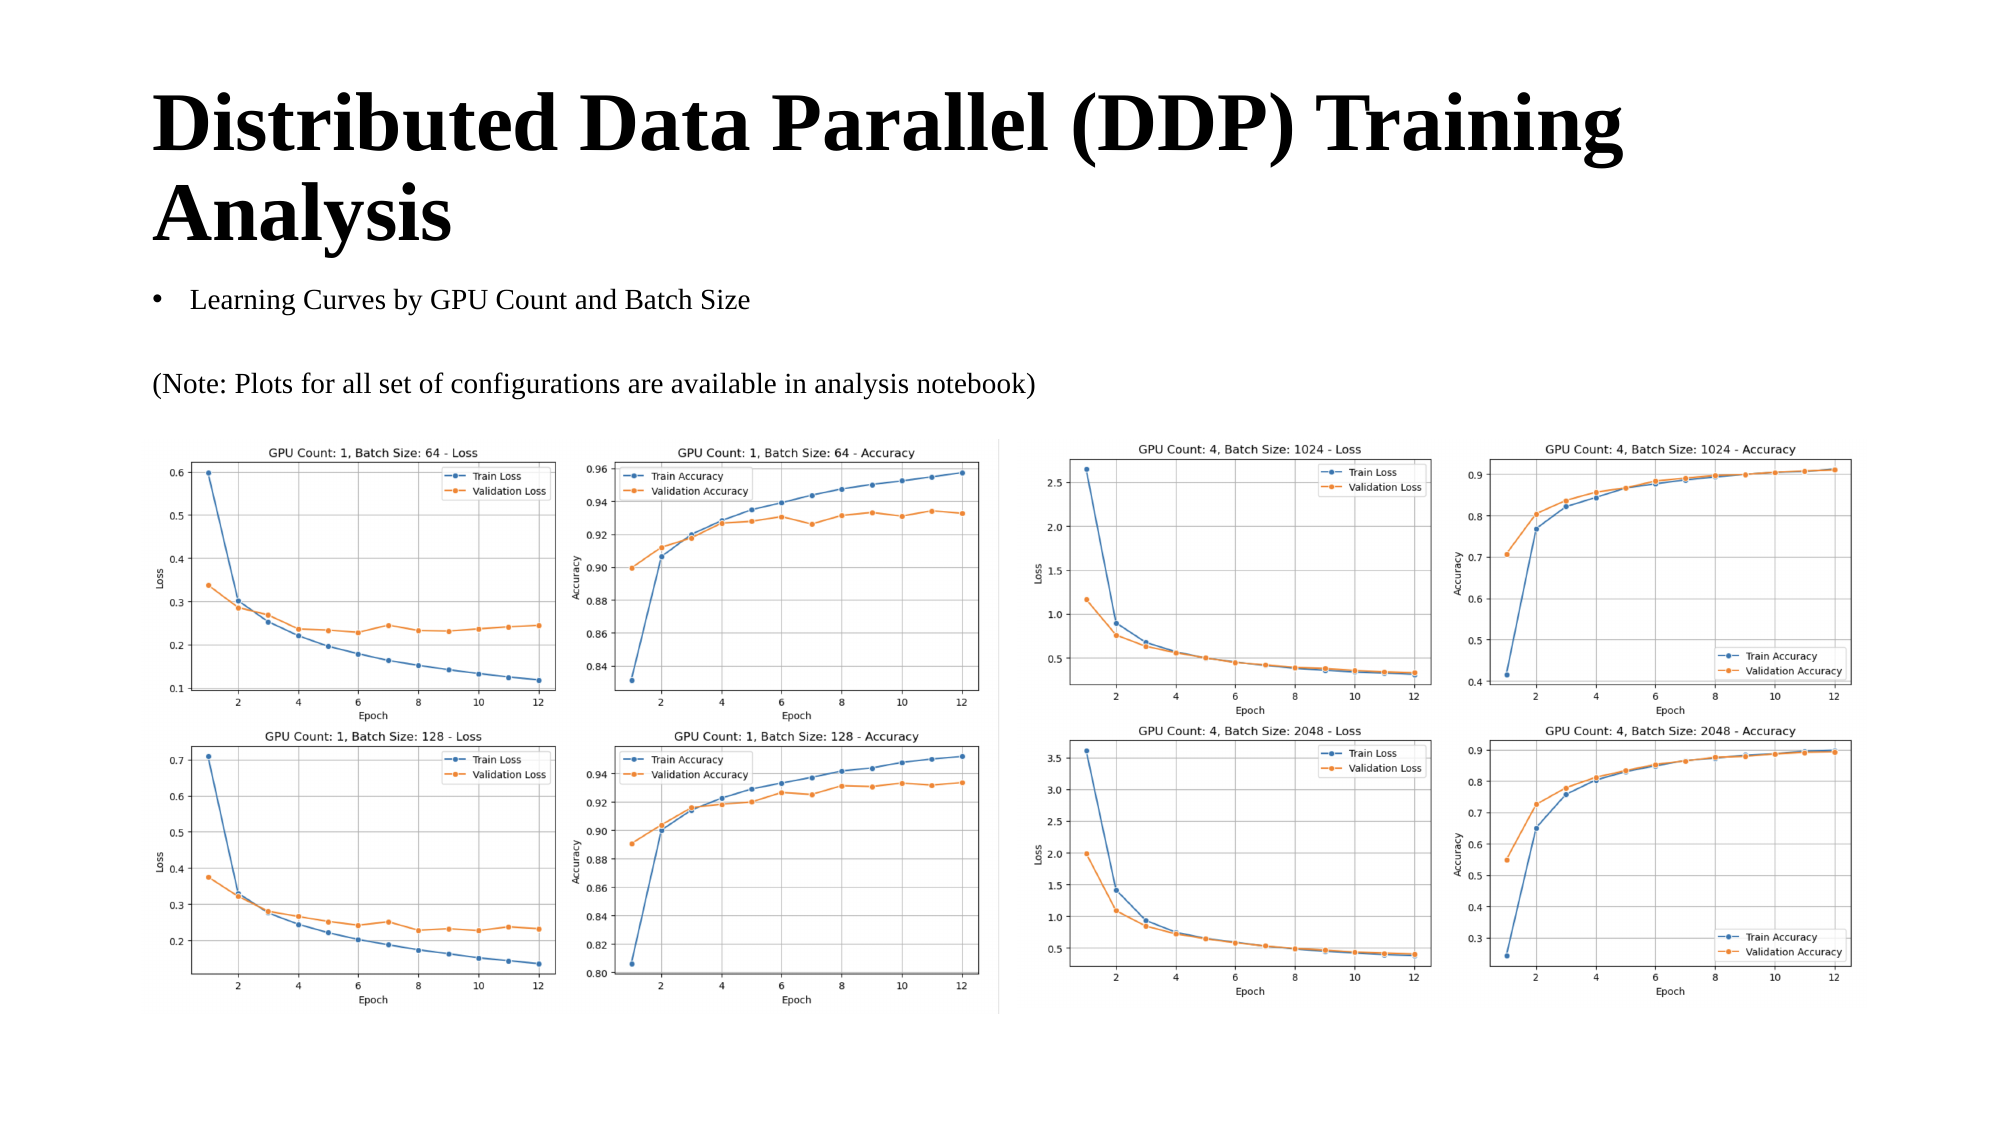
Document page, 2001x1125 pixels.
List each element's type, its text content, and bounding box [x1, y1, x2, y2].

list Learning Curves by GPU Count and Batch Size (Note: Plots for all set of configurations are available in analysis notebook) [137, 277, 1863, 992]
picture [140, 439, 1001, 1014]
title Distributed Data Parallel (DDP) Training Analysis [137, 59, 1863, 277]
picture [1017, 439, 1867, 1009]
